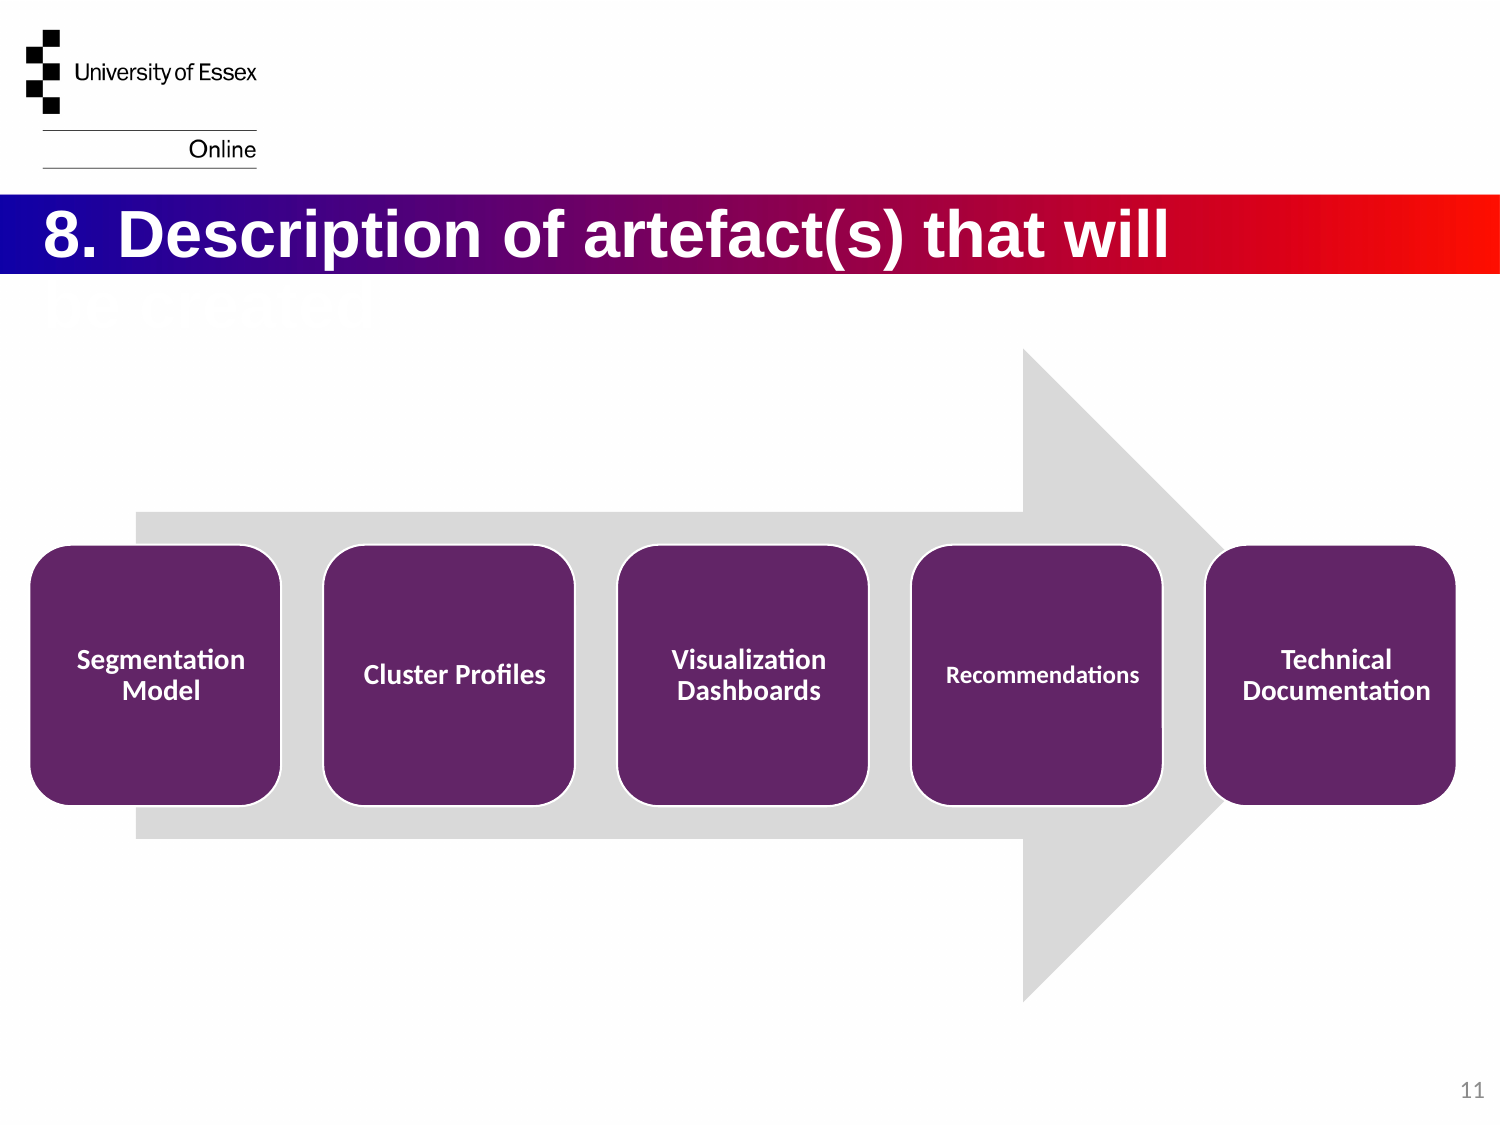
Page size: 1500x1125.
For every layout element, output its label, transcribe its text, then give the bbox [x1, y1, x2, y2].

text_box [28, 348, 1458, 1003]
text_box 8. Description of artefact(s) that will be created [28, 192, 1247, 296]
slide_number 11 [1162, 1058, 1500, 1119]
picture [0, 1, 1500, 1125]
